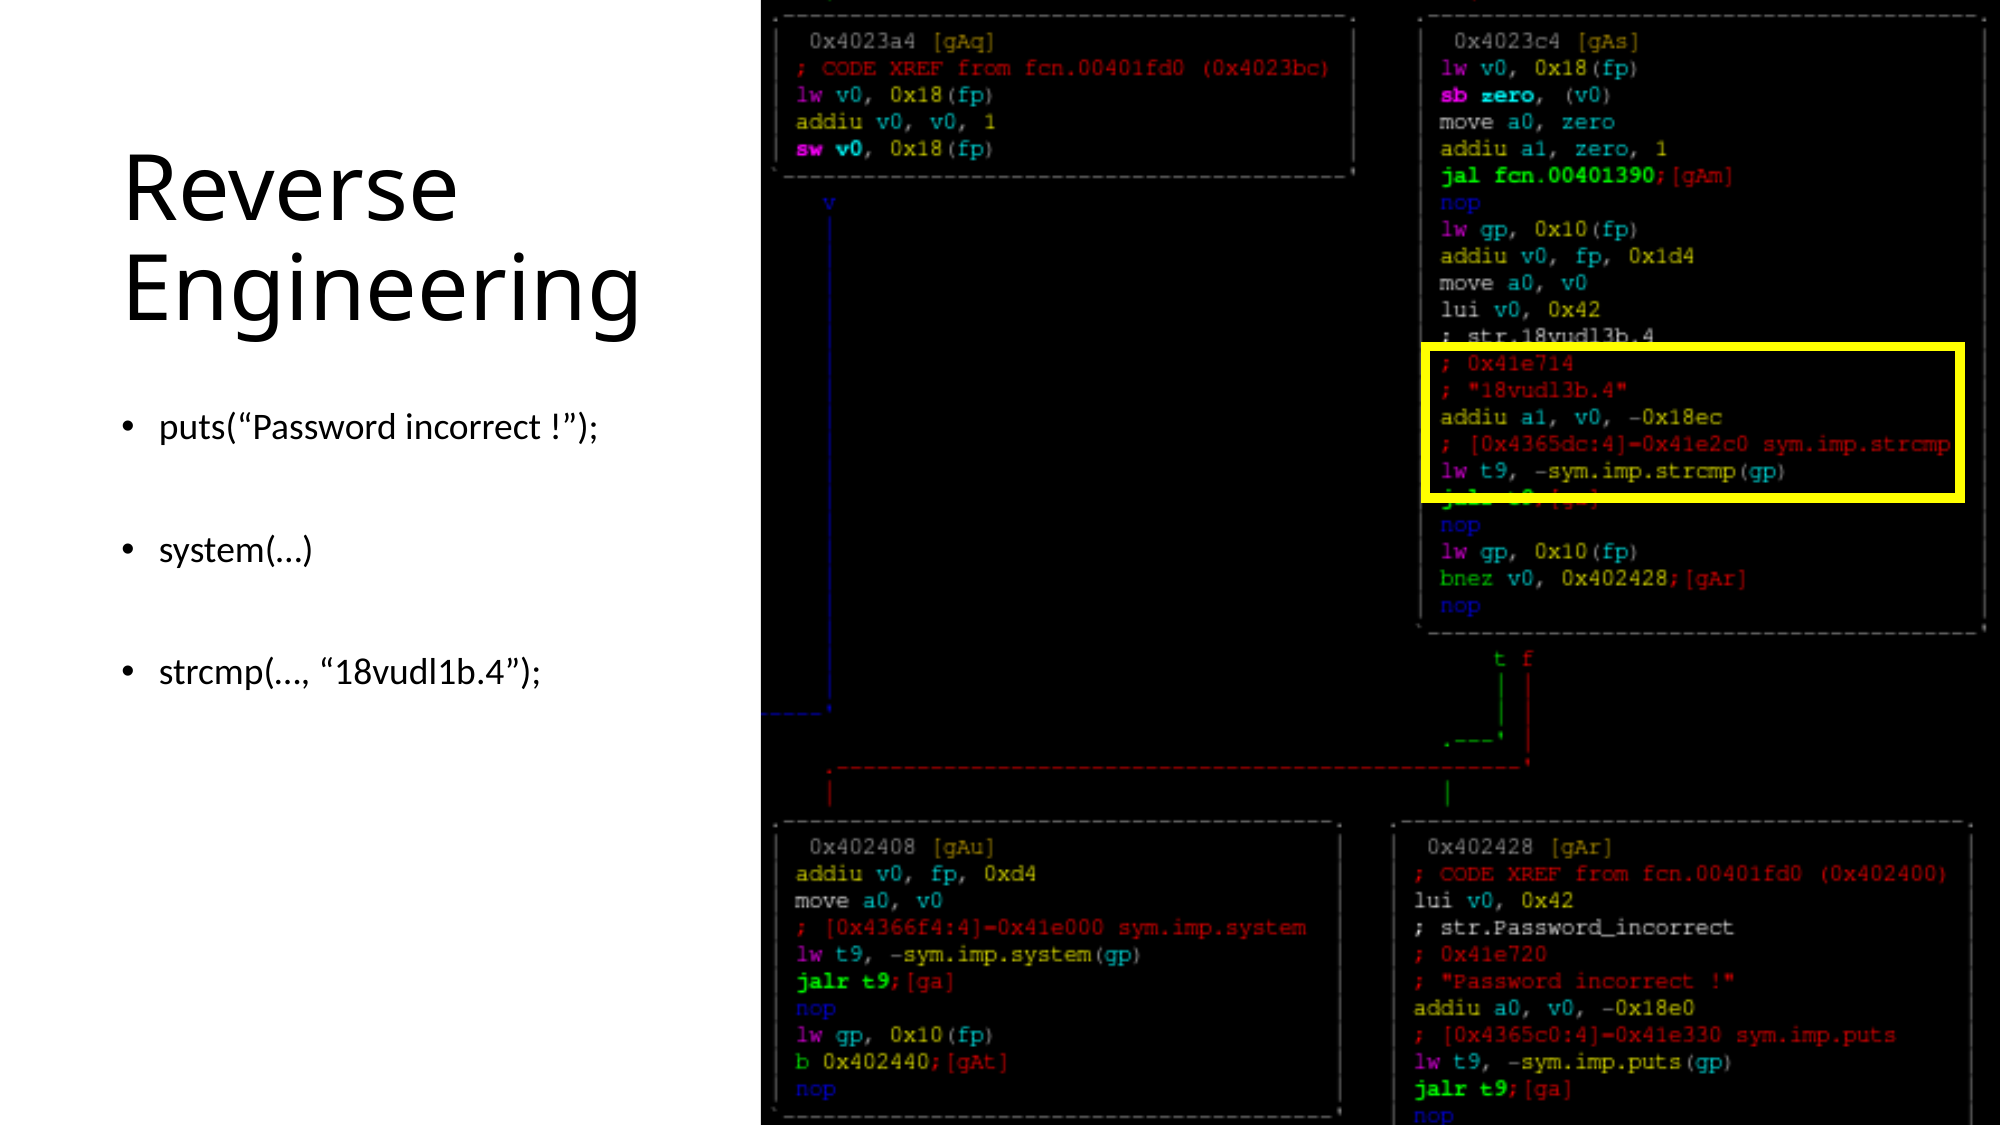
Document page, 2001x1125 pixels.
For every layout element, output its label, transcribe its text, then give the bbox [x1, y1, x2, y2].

picture [760, 0, 2001, 1125]
list puts(“Password incorrect !”); system(…) strcmp(…, “18vudl1b.4”); [106, 399, 706, 1021]
title Reverse Engineering [106, 103, 706, 379]
